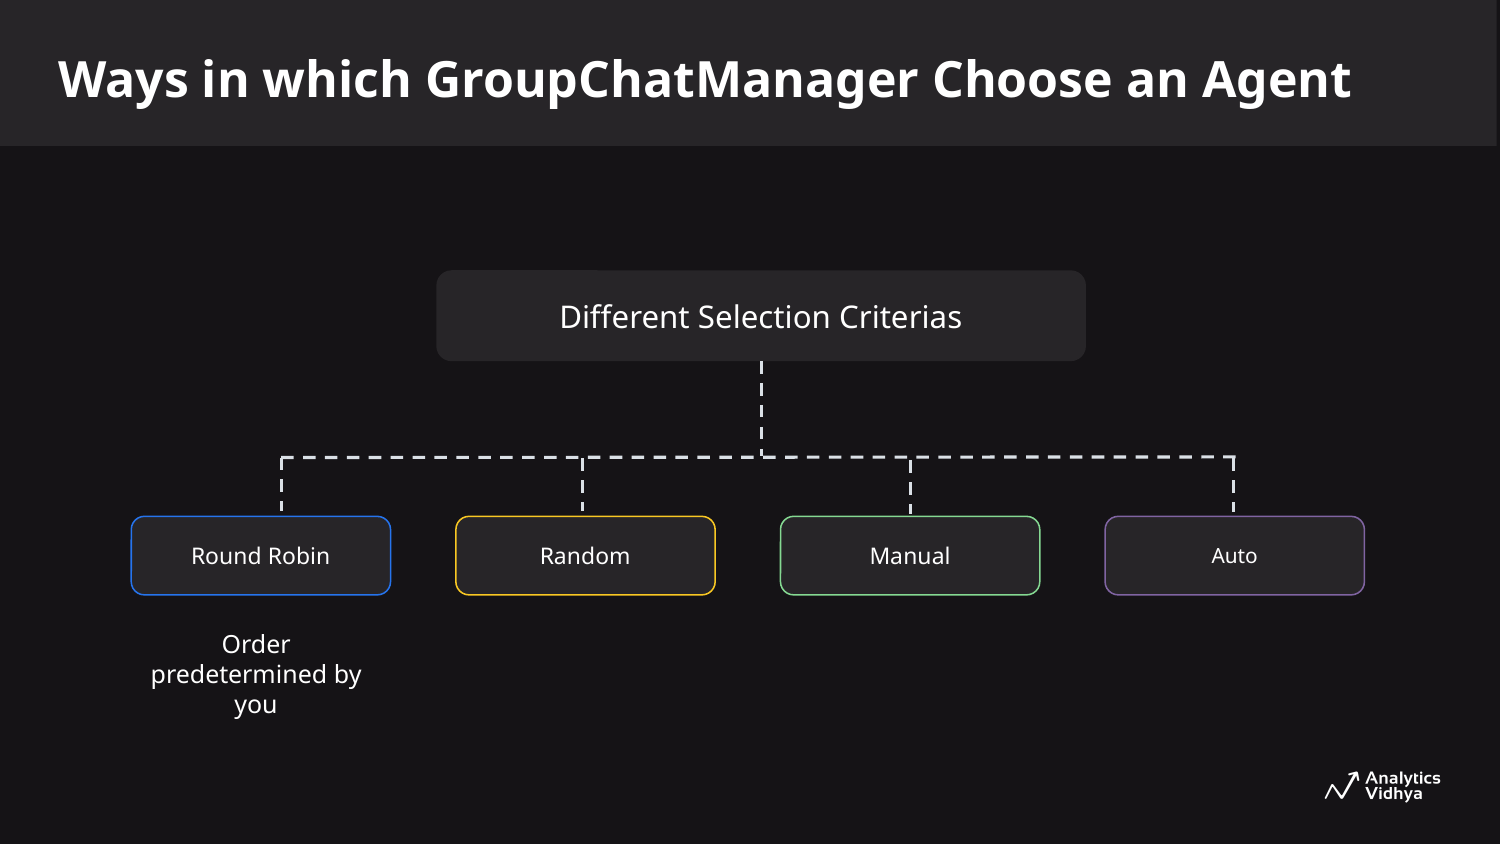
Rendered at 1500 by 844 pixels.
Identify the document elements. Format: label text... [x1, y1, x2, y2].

text_box Ways in which GroupChatManager Choose an Agent [43, 32, 1434, 119]
text_box Auto [1105, 516, 1365, 595]
text_box Different Selection Criterias [436, 270, 1086, 362]
text_box Manual [780, 516, 1040, 595]
picture [1320, 769, 1445, 805]
text_box [0, 0, 1497, 146]
text_box Round Robin [131, 516, 391, 595]
text_box Random [455, 516, 716, 595]
text_box Order predetermined by you [133, 613, 379, 674]
